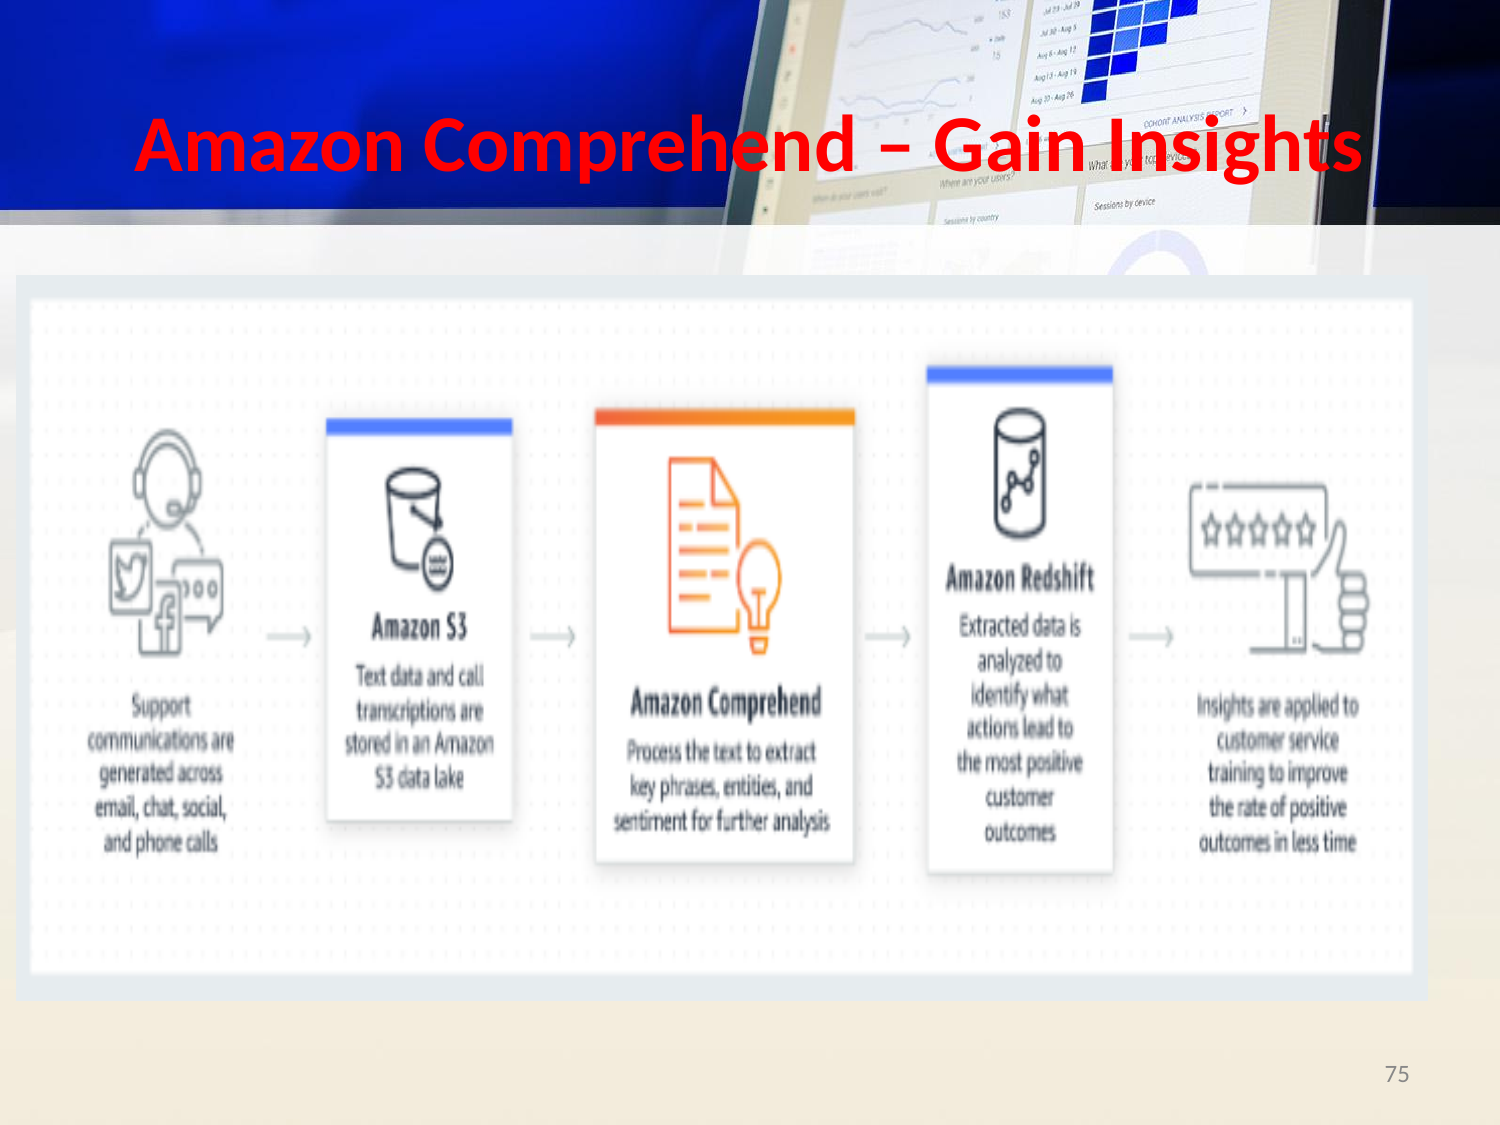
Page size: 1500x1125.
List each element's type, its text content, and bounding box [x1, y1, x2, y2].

slide_number ‹#› [1074, 1042, 1425, 1103]
title Amazon Comprehend – Gain Insights [75, 45, 1425, 233]
picture [0, 0, 1500, 1125]
